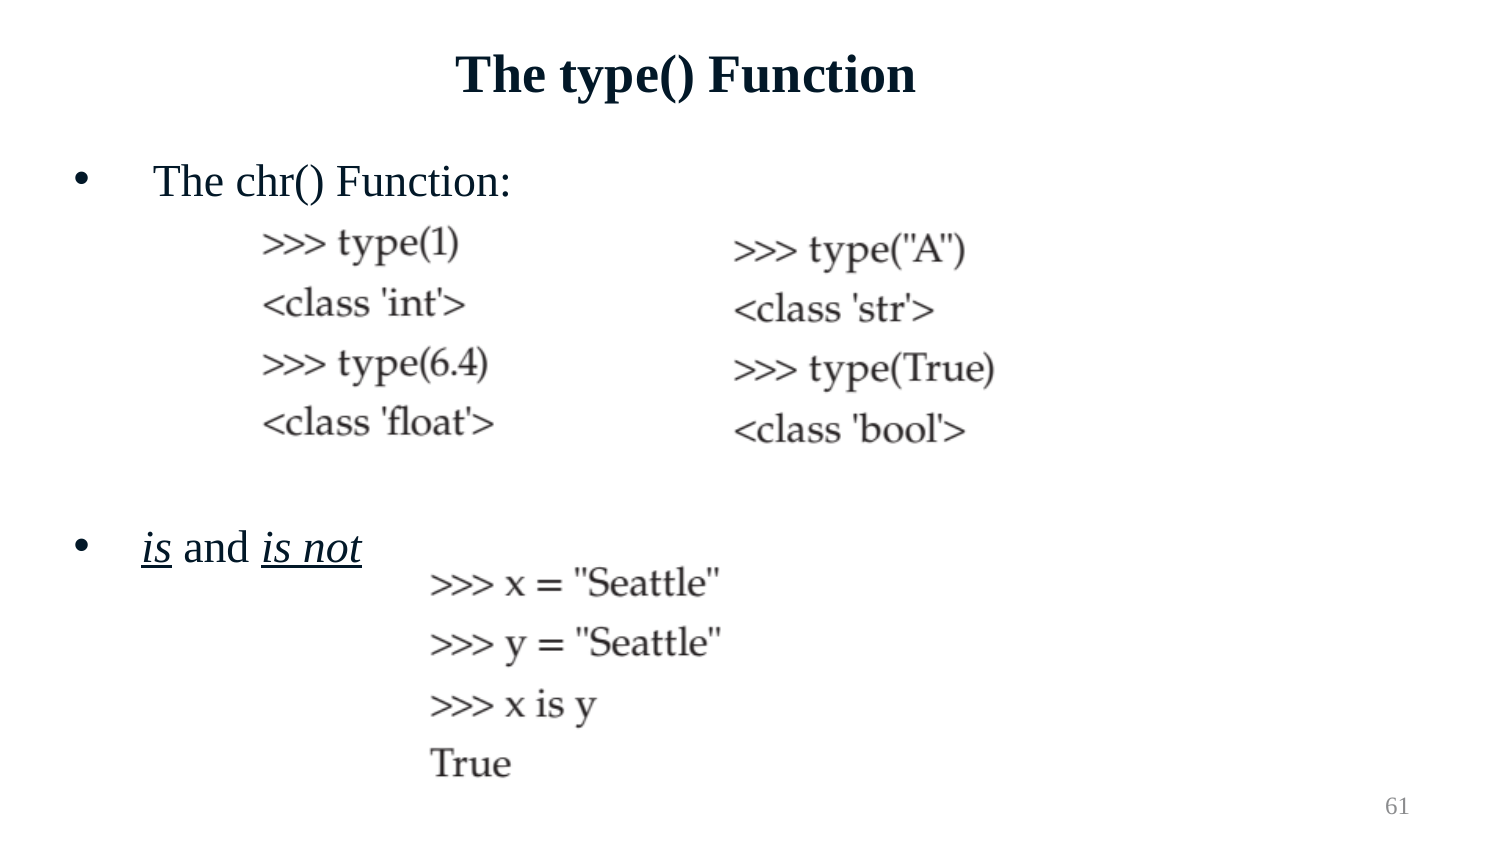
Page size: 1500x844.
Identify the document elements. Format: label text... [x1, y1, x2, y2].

picture [724, 229, 1004, 450]
picture [417, 555, 735, 797]
list The chr() Function: is and is not [58, 115, 1484, 841]
picture [249, 221, 508, 449]
title The type() Function [80, 24, 1293, 115]
